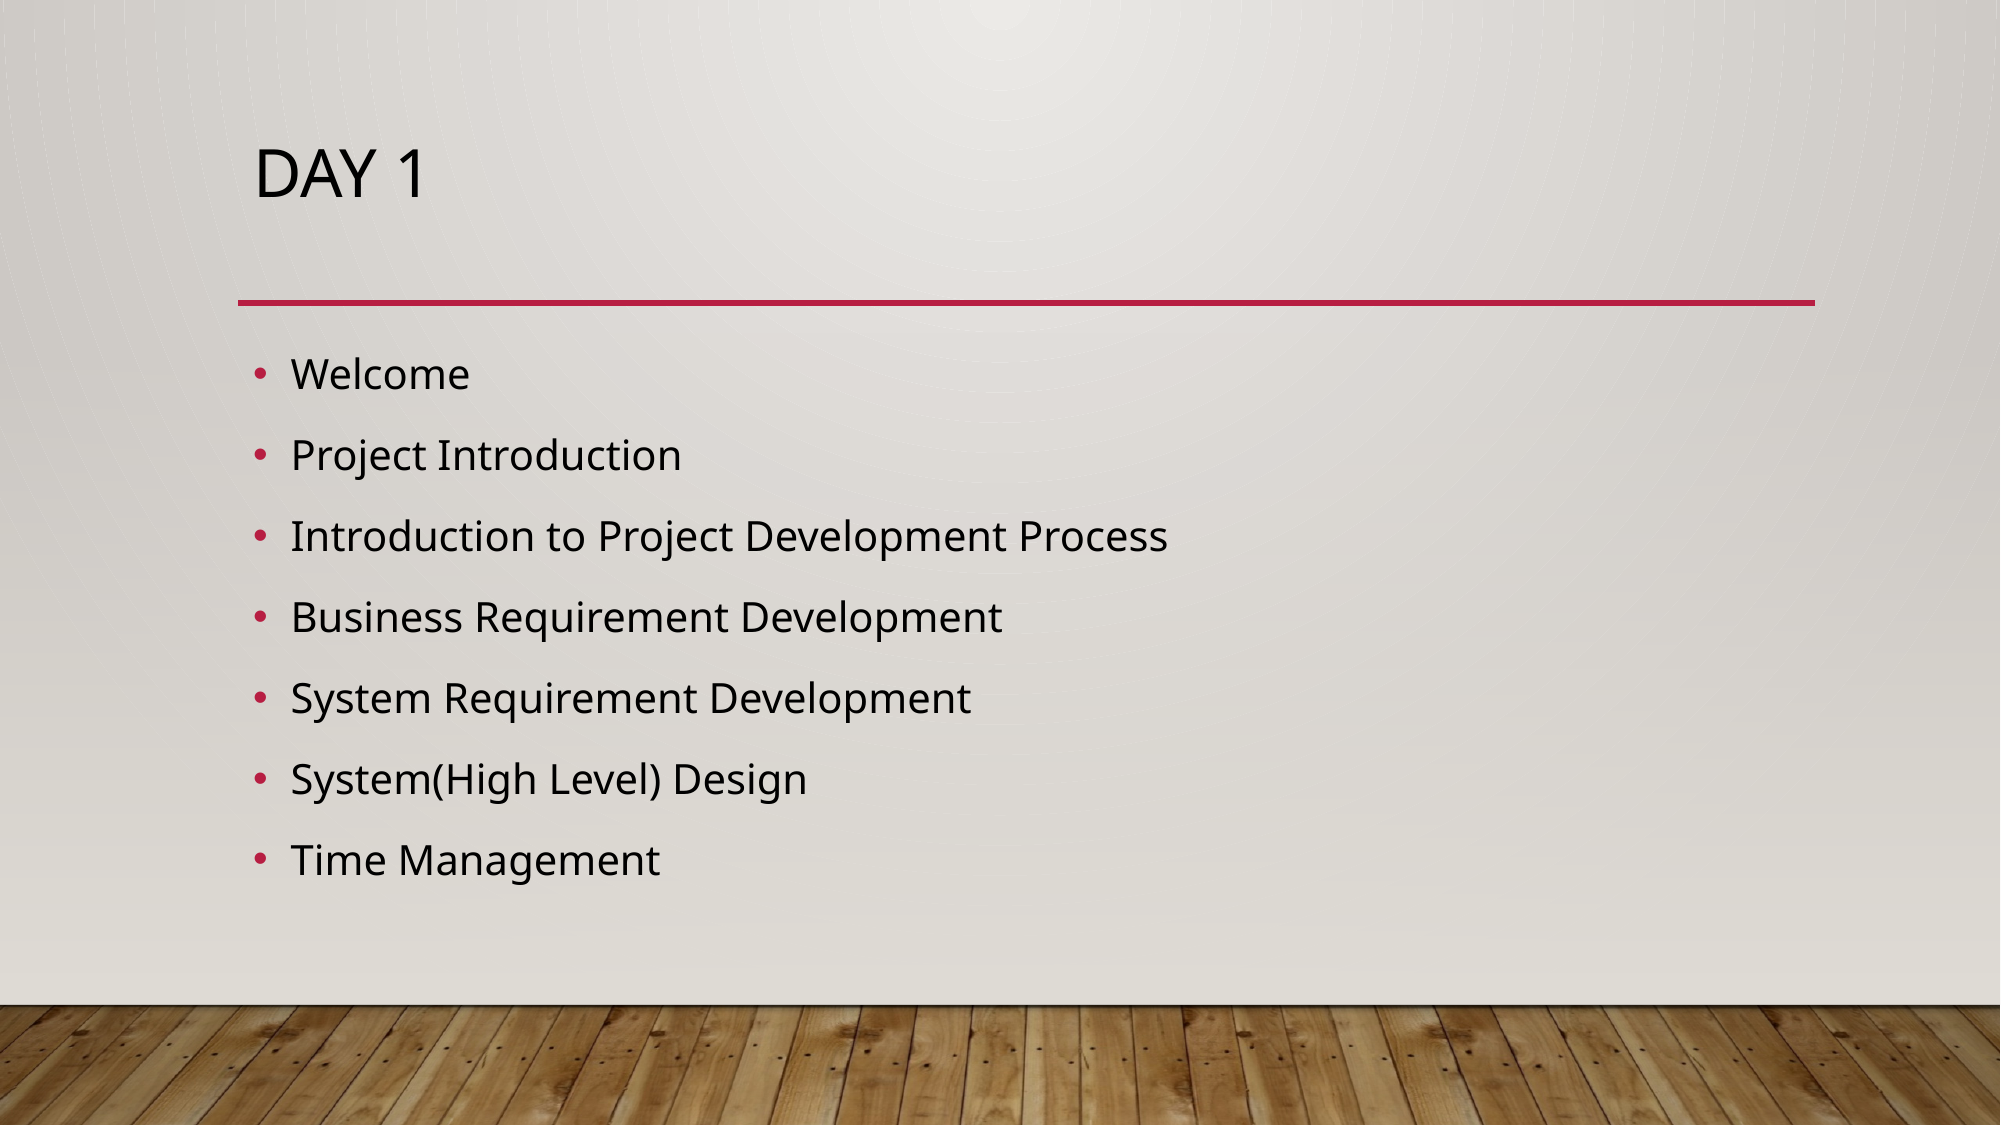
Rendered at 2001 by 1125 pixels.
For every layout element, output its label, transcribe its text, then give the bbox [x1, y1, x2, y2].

picture [0, 1005, 2000, 1125]
list Welcome Project Introduction Introduction to Project Development Process Business Requirement Development System Requirement Development System(High Level) Design Time Management [238, 330, 1814, 897]
title Day 1 [238, 131, 1814, 305]
